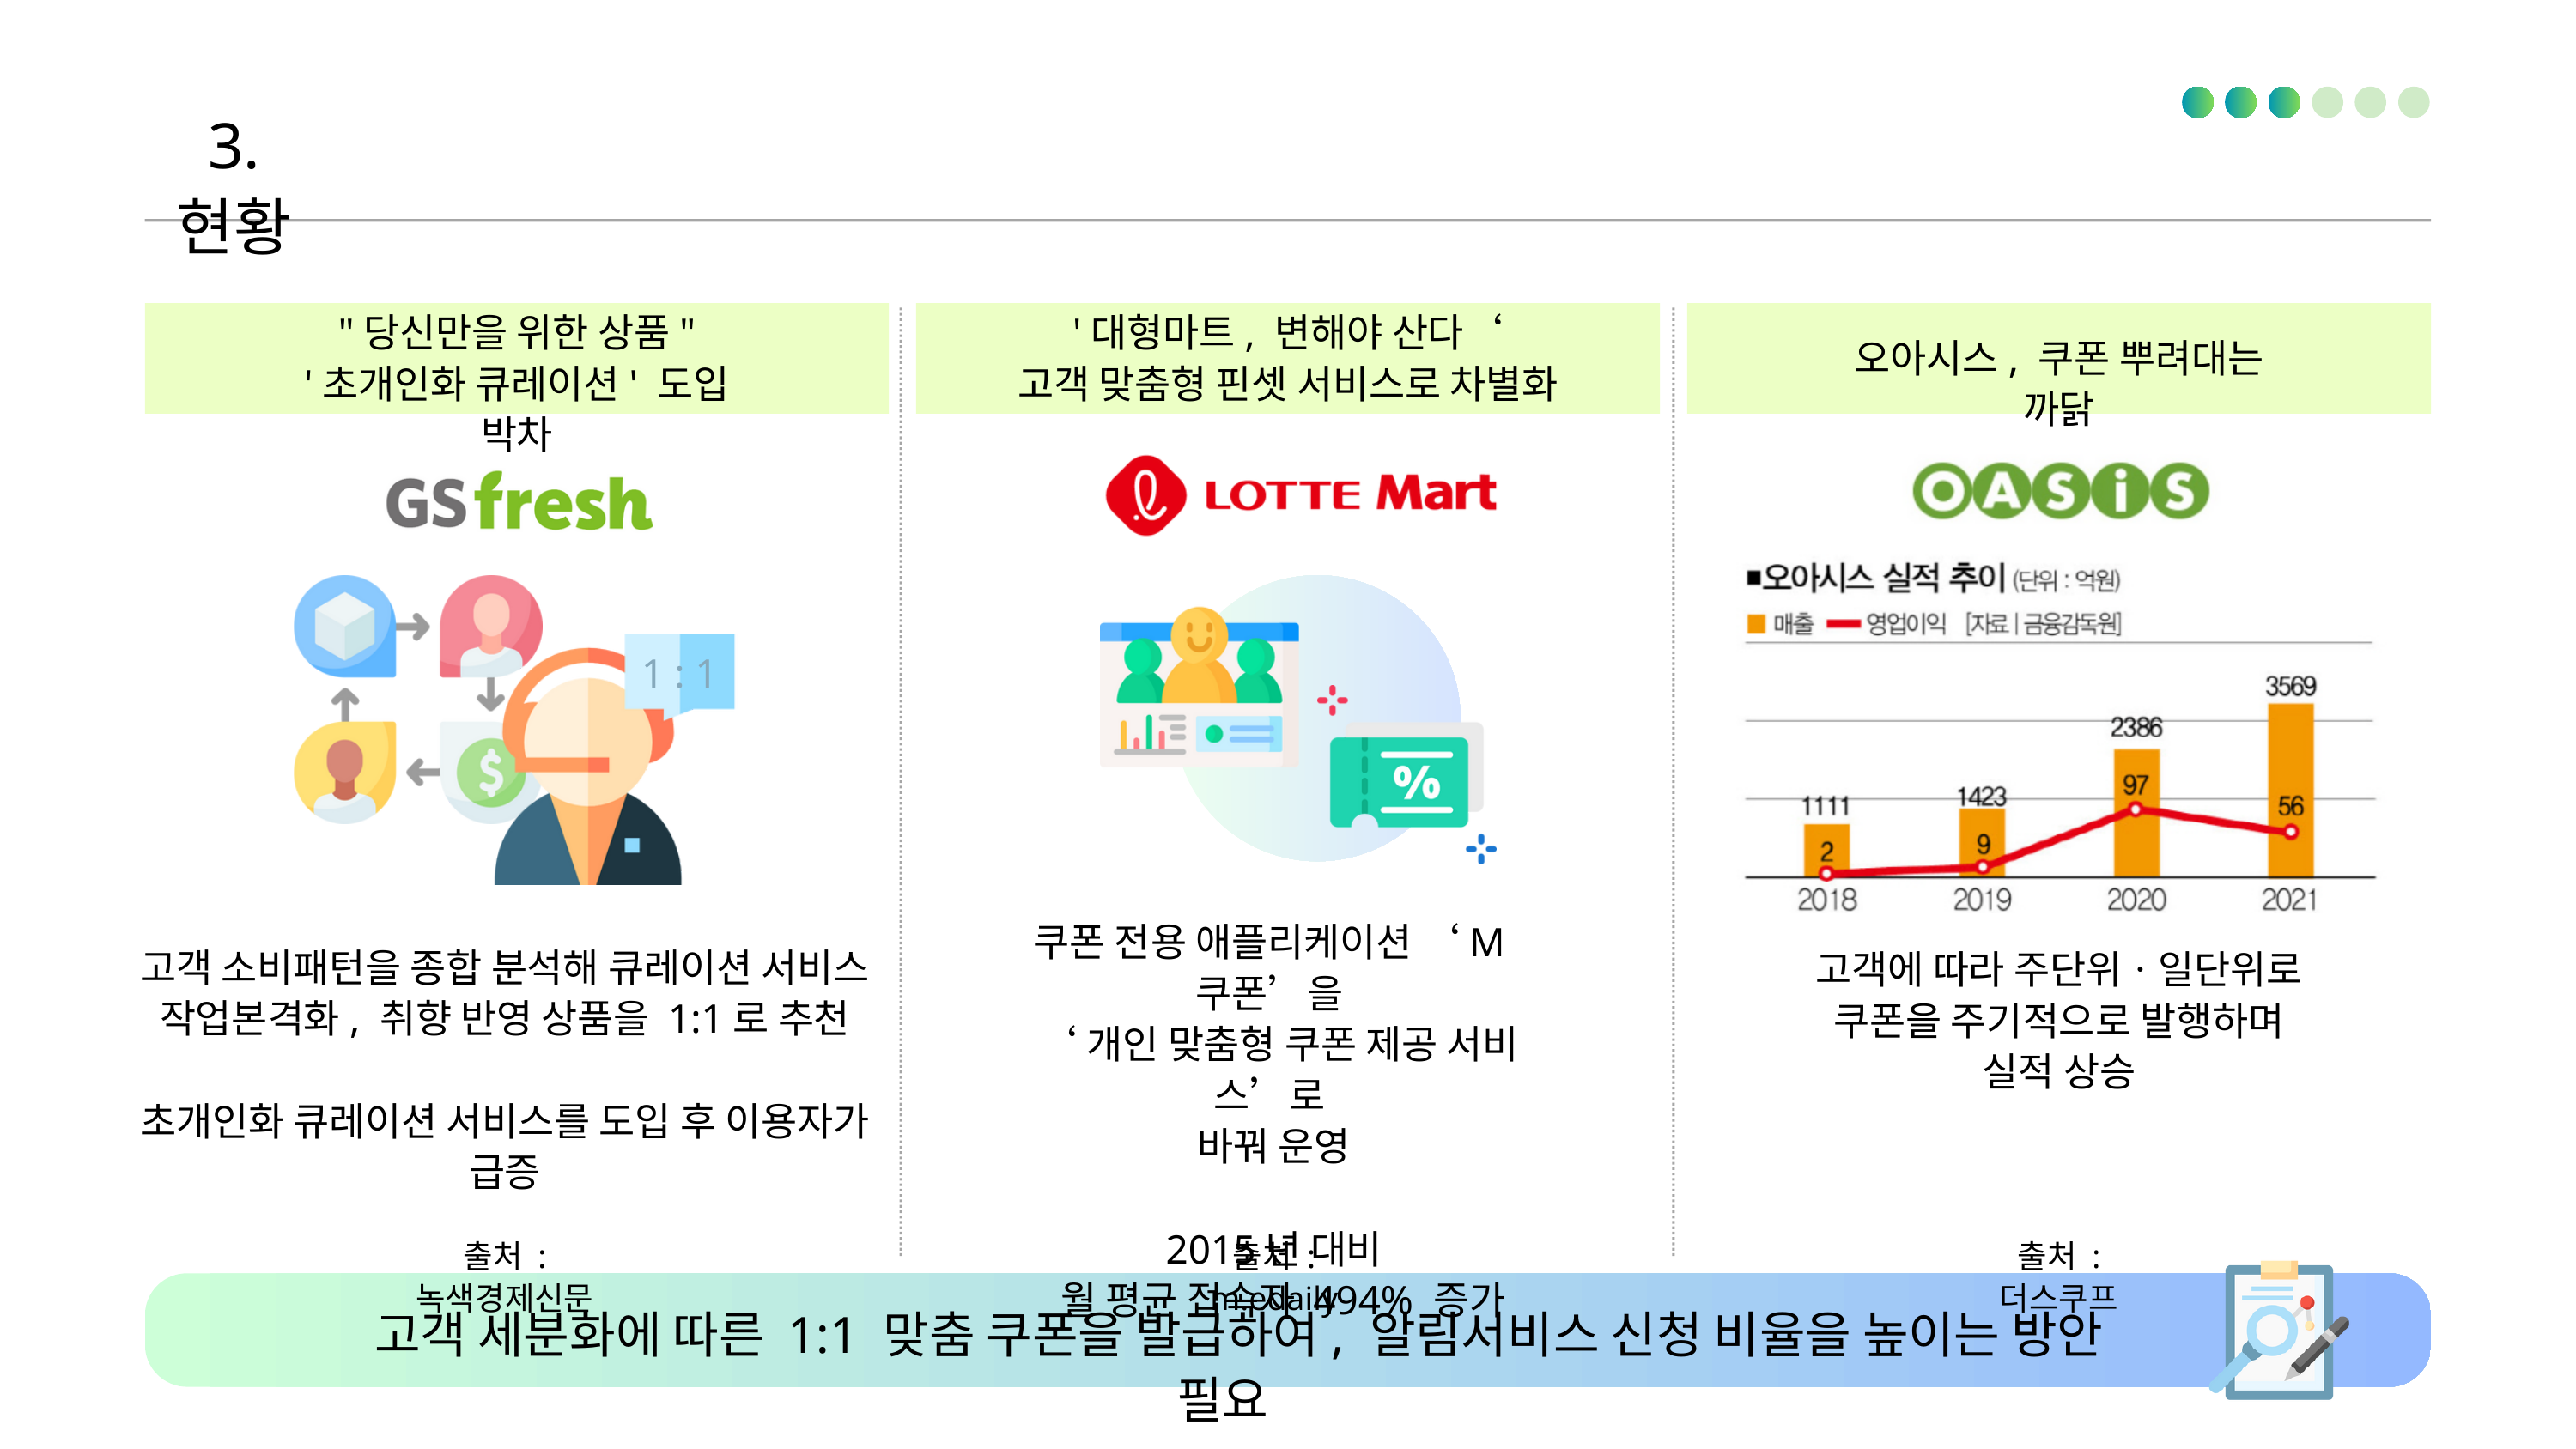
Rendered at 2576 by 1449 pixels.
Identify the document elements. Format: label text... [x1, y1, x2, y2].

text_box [2224, 86, 2257, 118]
text_box [2204, 1256, 2354, 1272]
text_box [294, 574, 740, 886]
text_box 고객 세분화에 따른 1:1 맞춤 쿠폰을 발급하여, 알림서비스 신청 비율을 높이는 방안 필요 [324, 1397, 2154, 1428]
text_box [144, 1273, 2432, 1387]
text_box 고객에 따라 주단위ㆍ일단위로 쿠폰을 주기적으로 발행하며 실적 상승 [1811, 941, 2307, 1094]
text_box "당신만을 위한 상품" '초개인화 큐레이션' 도입 박차 [278, 421, 756, 458]
text_box 출처 : 더스쿠프 [1959, 1233, 2160, 1272]
text_box [1898, 444, 2221, 524]
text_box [144, 302, 890, 415]
text_box 출처 : m.edaily [1174, 1233, 1374, 1272]
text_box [915, 302, 1661, 415]
text_box 출처 : 녹색경제신문 [375, 1233, 635, 1272]
text_box [2204, 1397, 2354, 1404]
text_box 오아시스, 쿠폰 뿌려대는 까닭 [1823, 421, 2295, 432]
text_box 고객 소비패턴을 종합 분석해 큐레이션 서비스 작업본격화, 취향 반영 상품을 1:1로 추천 초개인화 큐레이션 서비스를 도입 후 이용자가 급증 [132, 938, 878, 1195]
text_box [2312, 86, 2344, 118]
text_box [375, 458, 659, 553]
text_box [2354, 86, 2387, 118]
text_box [1724, 547, 2394, 913]
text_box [1686, 302, 2432, 415]
text_box 3. 현황 [144, 100, 325, 263]
text_box [1072, 444, 1524, 560]
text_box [1099, 574, 1498, 865]
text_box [2397, 86, 2430, 118]
text_box 쿠폰 전용 애플리케이션 ‘M쿠폰’을 ‘개인 맞춤형 쿠폰 제공 서비스’로 바꿔 운영 2015년 대비 월 평균 접속자 494% 증가 [998, 913, 1550, 1272]
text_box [2181, 86, 2215, 118]
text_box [2268, 86, 2300, 118]
